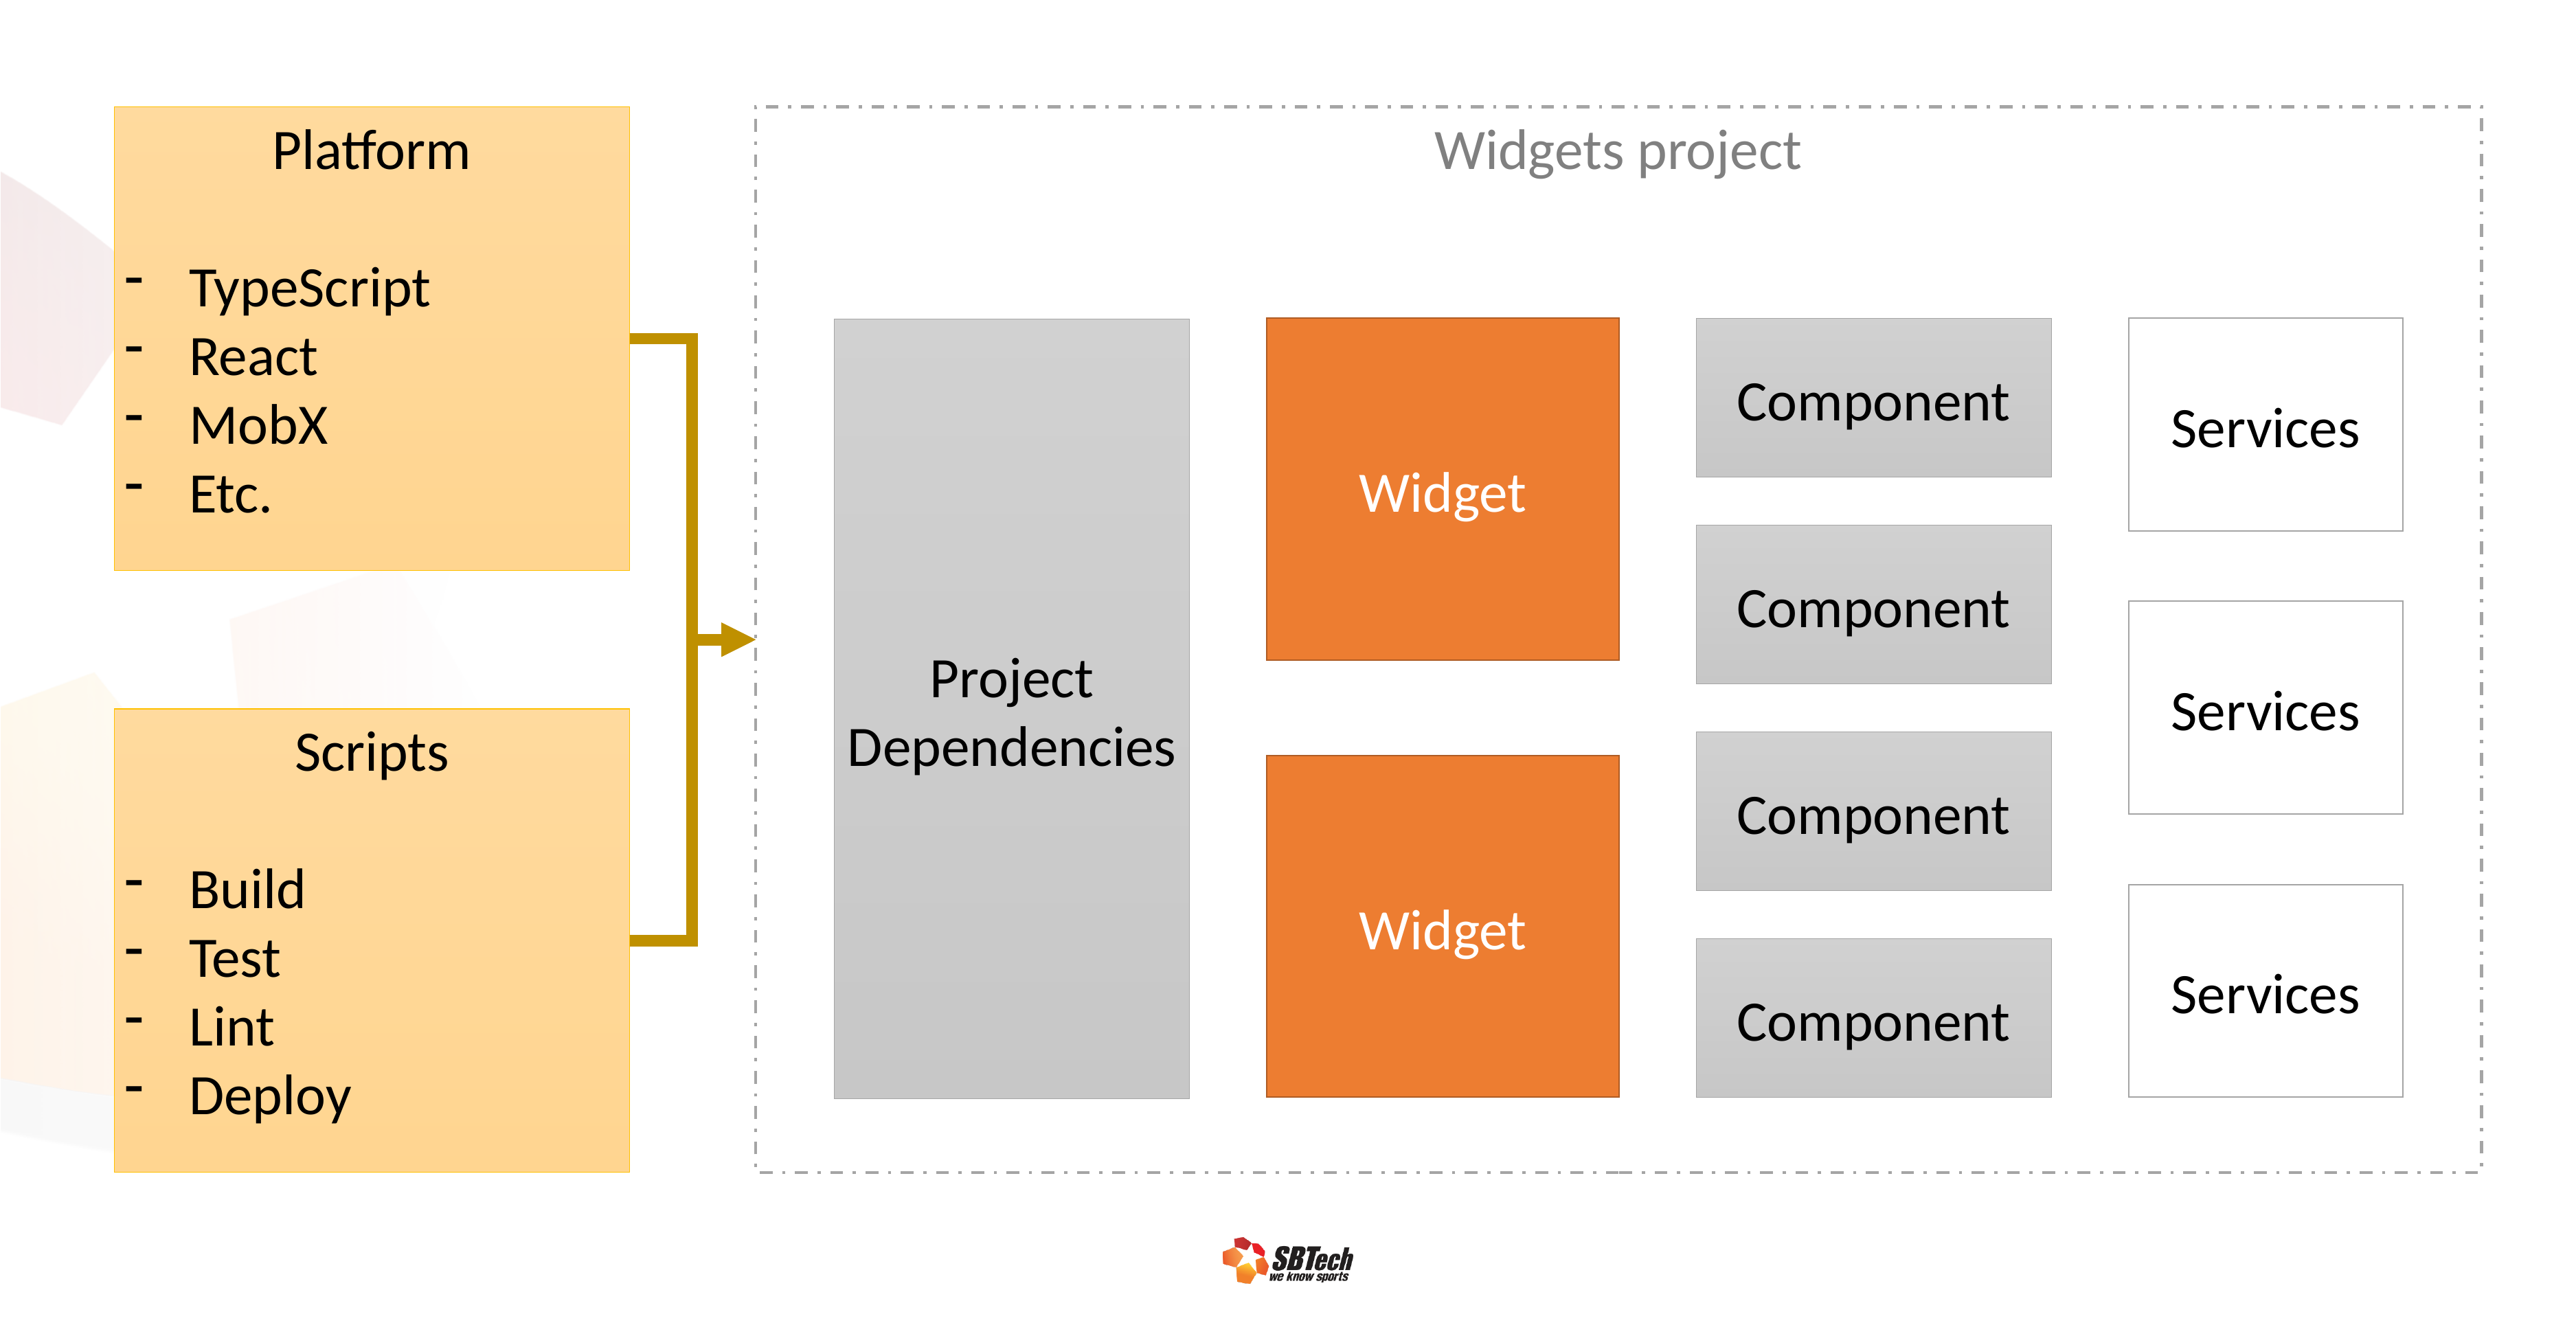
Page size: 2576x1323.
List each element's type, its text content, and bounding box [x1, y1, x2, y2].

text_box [629, 640, 756, 941]
text_box Component [1696, 318, 2052, 477]
text_box Widget [1266, 317, 1620, 661]
text_box Services [2128, 600, 2404, 815]
picture [1223, 1237, 1353, 1284]
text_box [629, 338, 756, 640]
text_box Services [2128, 317, 2404, 532]
text_box Services [2128, 884, 2404, 1098]
text_box Widget [1266, 755, 1620, 1098]
text_box Component [1696, 732, 2052, 891]
text_box Component [1696, 938, 2052, 1098]
text_box Scripts Build Test Lint Deploy [114, 708, 630, 1173]
text_box Platform TypeScript React MobX Etc. [114, 106, 630, 571]
text_box Component [1696, 525, 2052, 684]
text_box Widgets project [755, 106, 2482, 1173]
text_box Project Dependencies [834, 319, 1190, 1099]
